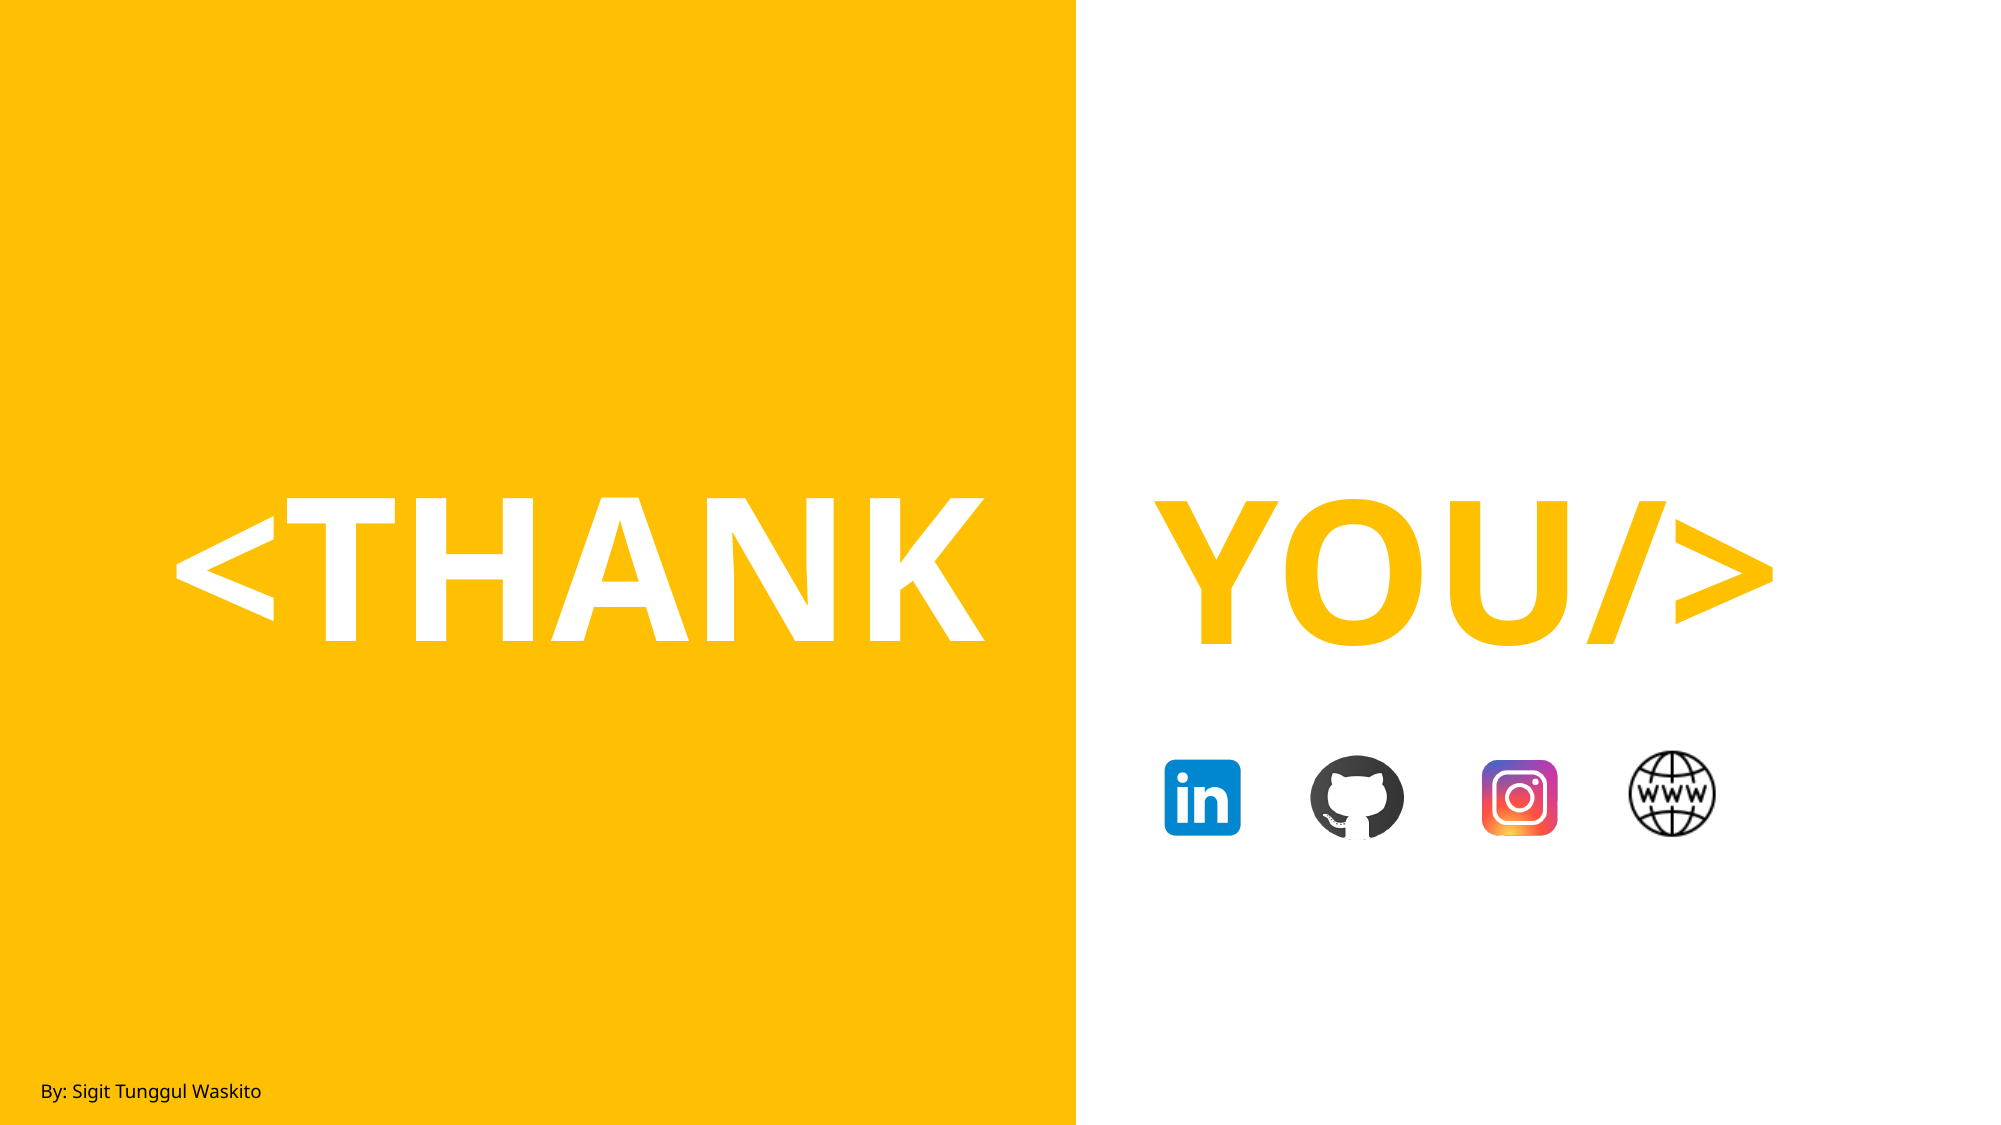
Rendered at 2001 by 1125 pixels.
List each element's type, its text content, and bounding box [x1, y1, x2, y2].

text_box [0, 0, 1077, 1125]
text_box YOU/> [1096, 437, 1840, 693]
text_box <THANK [87, 433, 1067, 689]
picture [1469, 747, 1570, 848]
text_box By: Sigit Tunggul Waskito [25, 1072, 277, 1110]
picture [1626, 748, 1722, 843]
picture [1151, 747, 1253, 848]
picture [1301, 747, 1413, 848]
